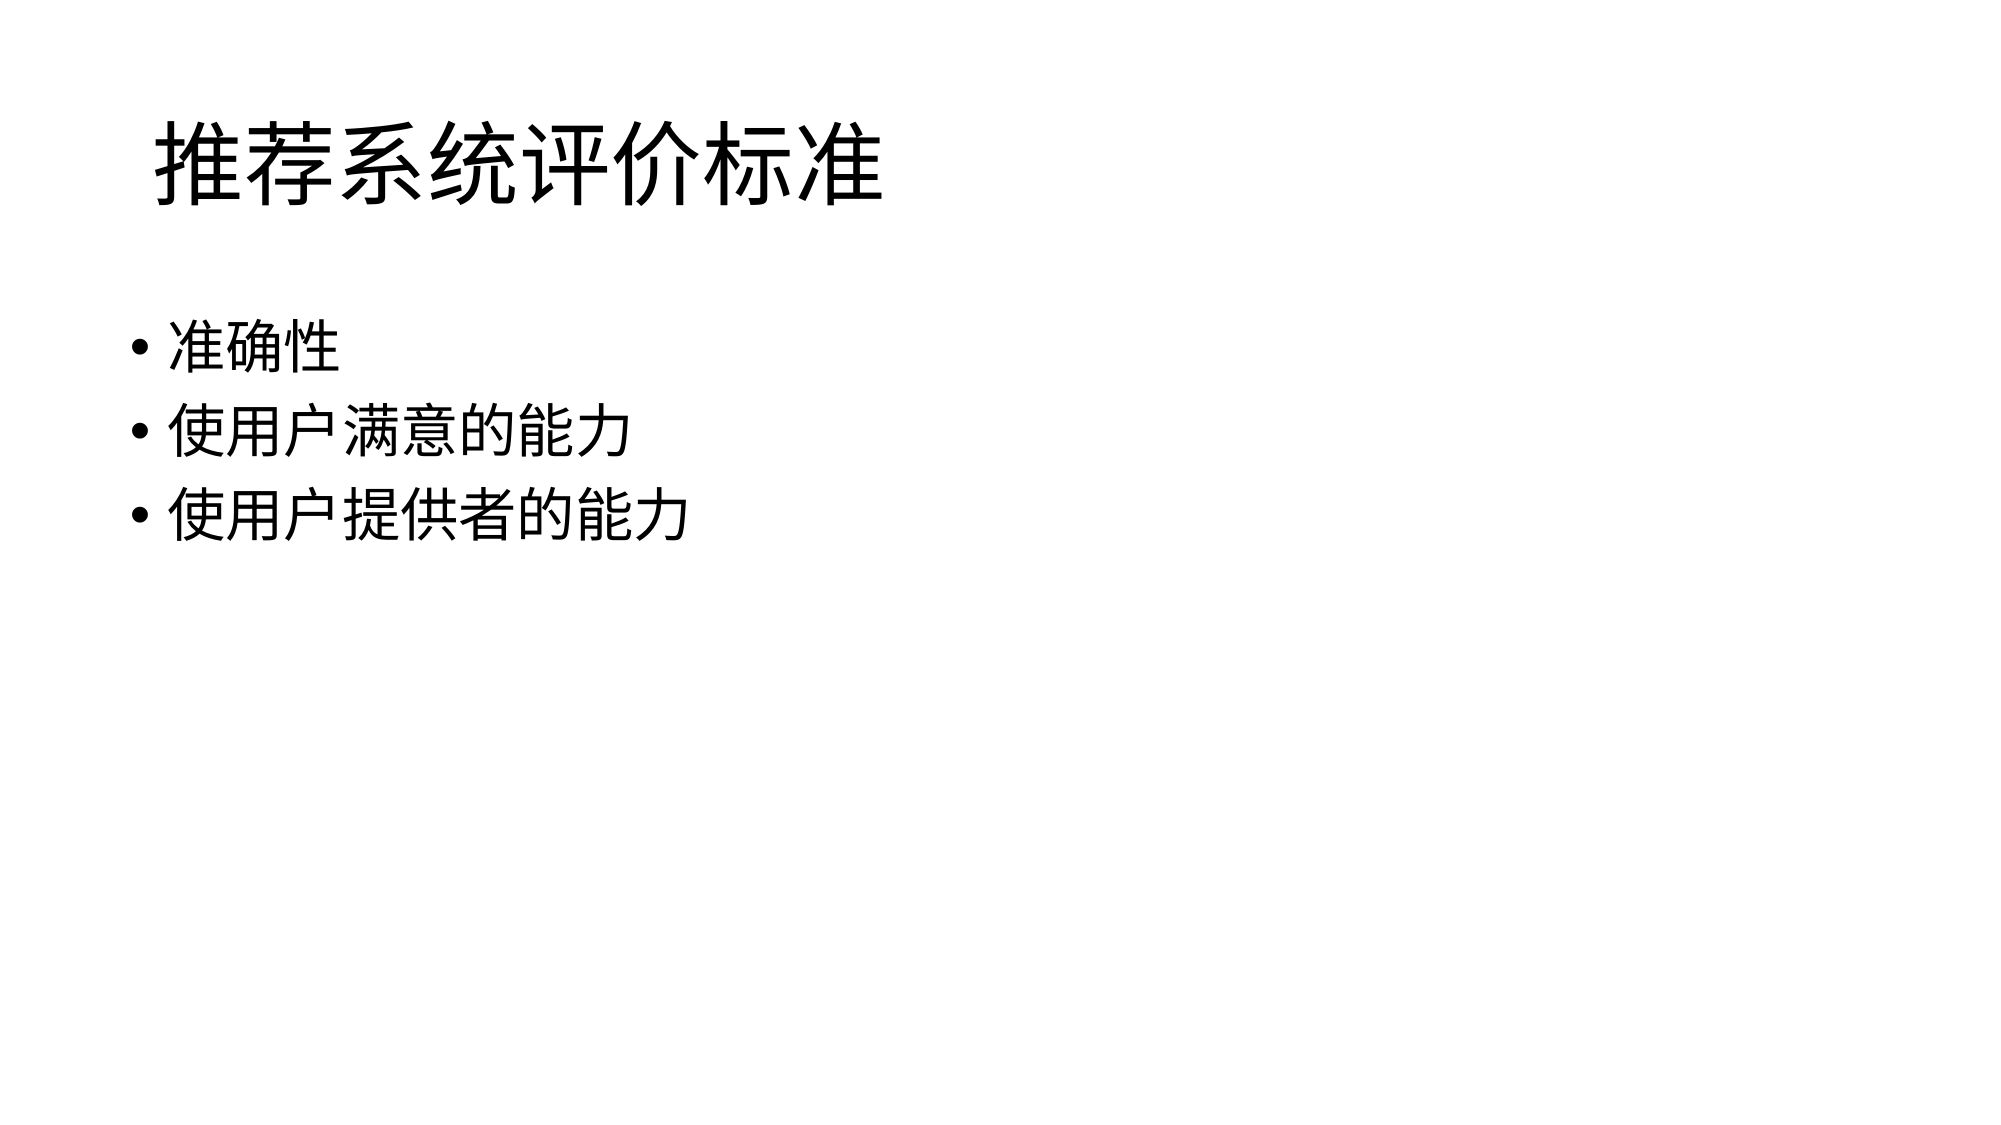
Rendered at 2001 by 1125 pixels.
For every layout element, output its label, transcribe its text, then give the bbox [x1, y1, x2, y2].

title 推荐系统评价标准 [137, 59, 1863, 278]
list 准确性 使用户满意的能力 使用户提供者的能力 [115, 310, 1841, 1025]
